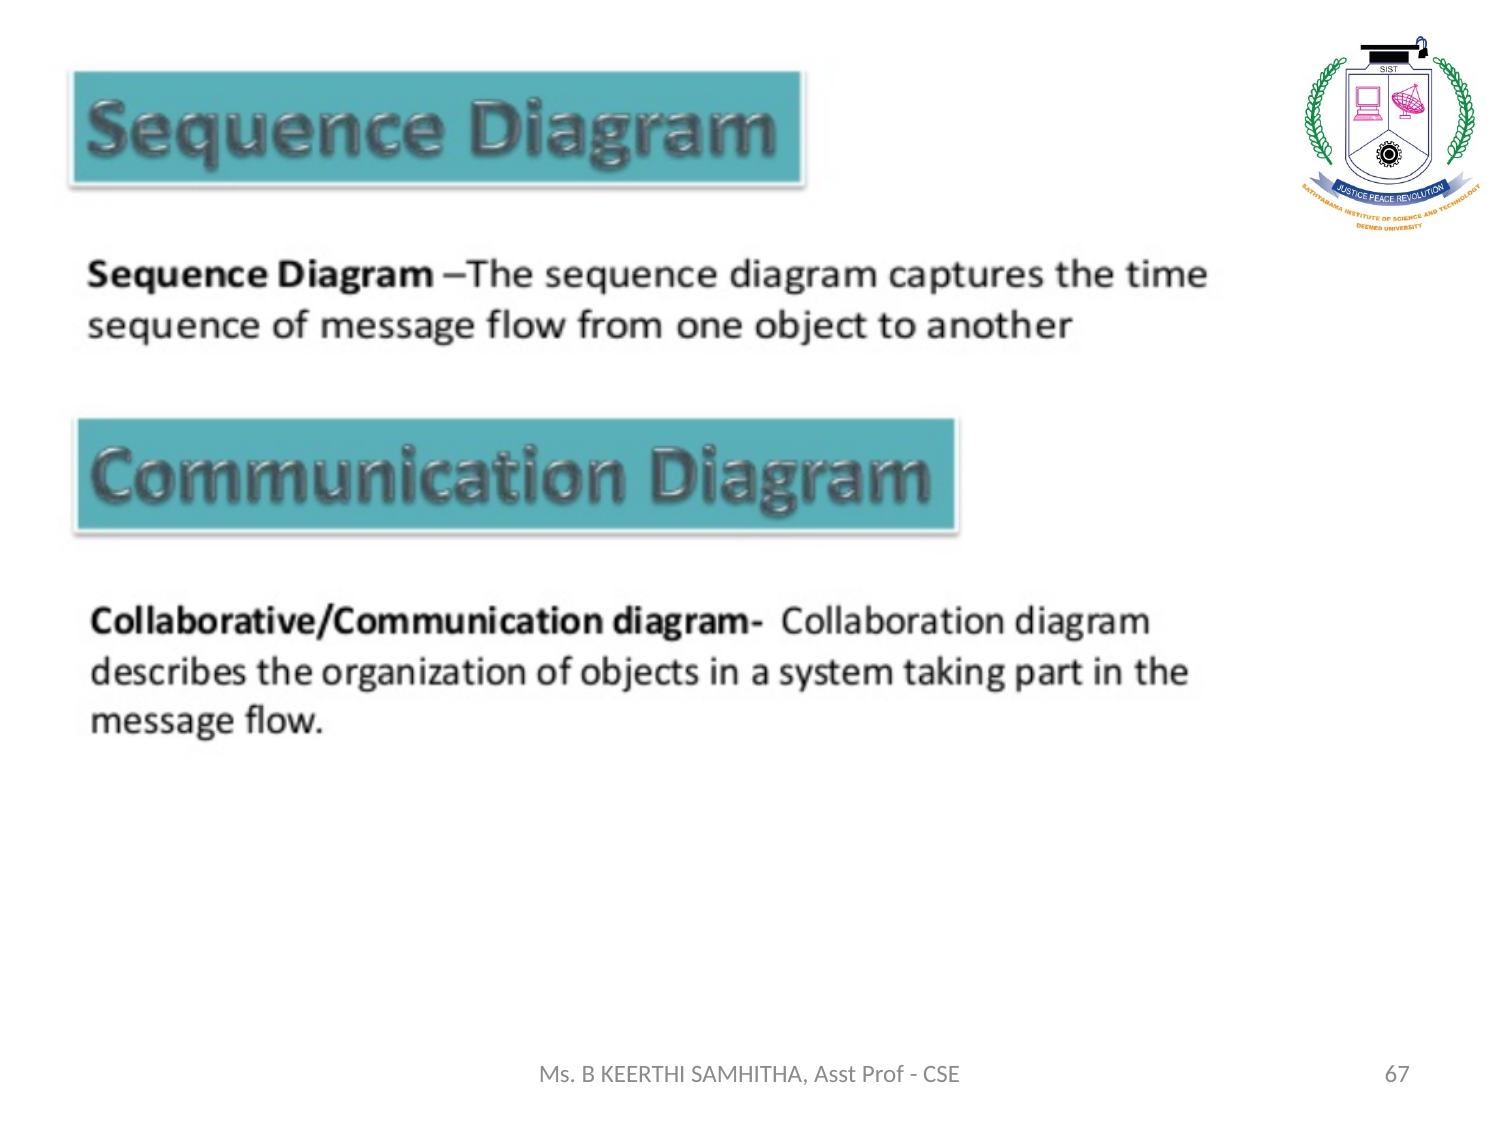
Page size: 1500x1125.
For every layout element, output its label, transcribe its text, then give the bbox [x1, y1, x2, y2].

footer Ms. B KEERTHI SAMHITHA, Asst Prof - CSE [512, 1042, 988, 1103]
slide_number 67 [1074, 1042, 1425, 1103]
picture [29, 30, 1500, 792]
